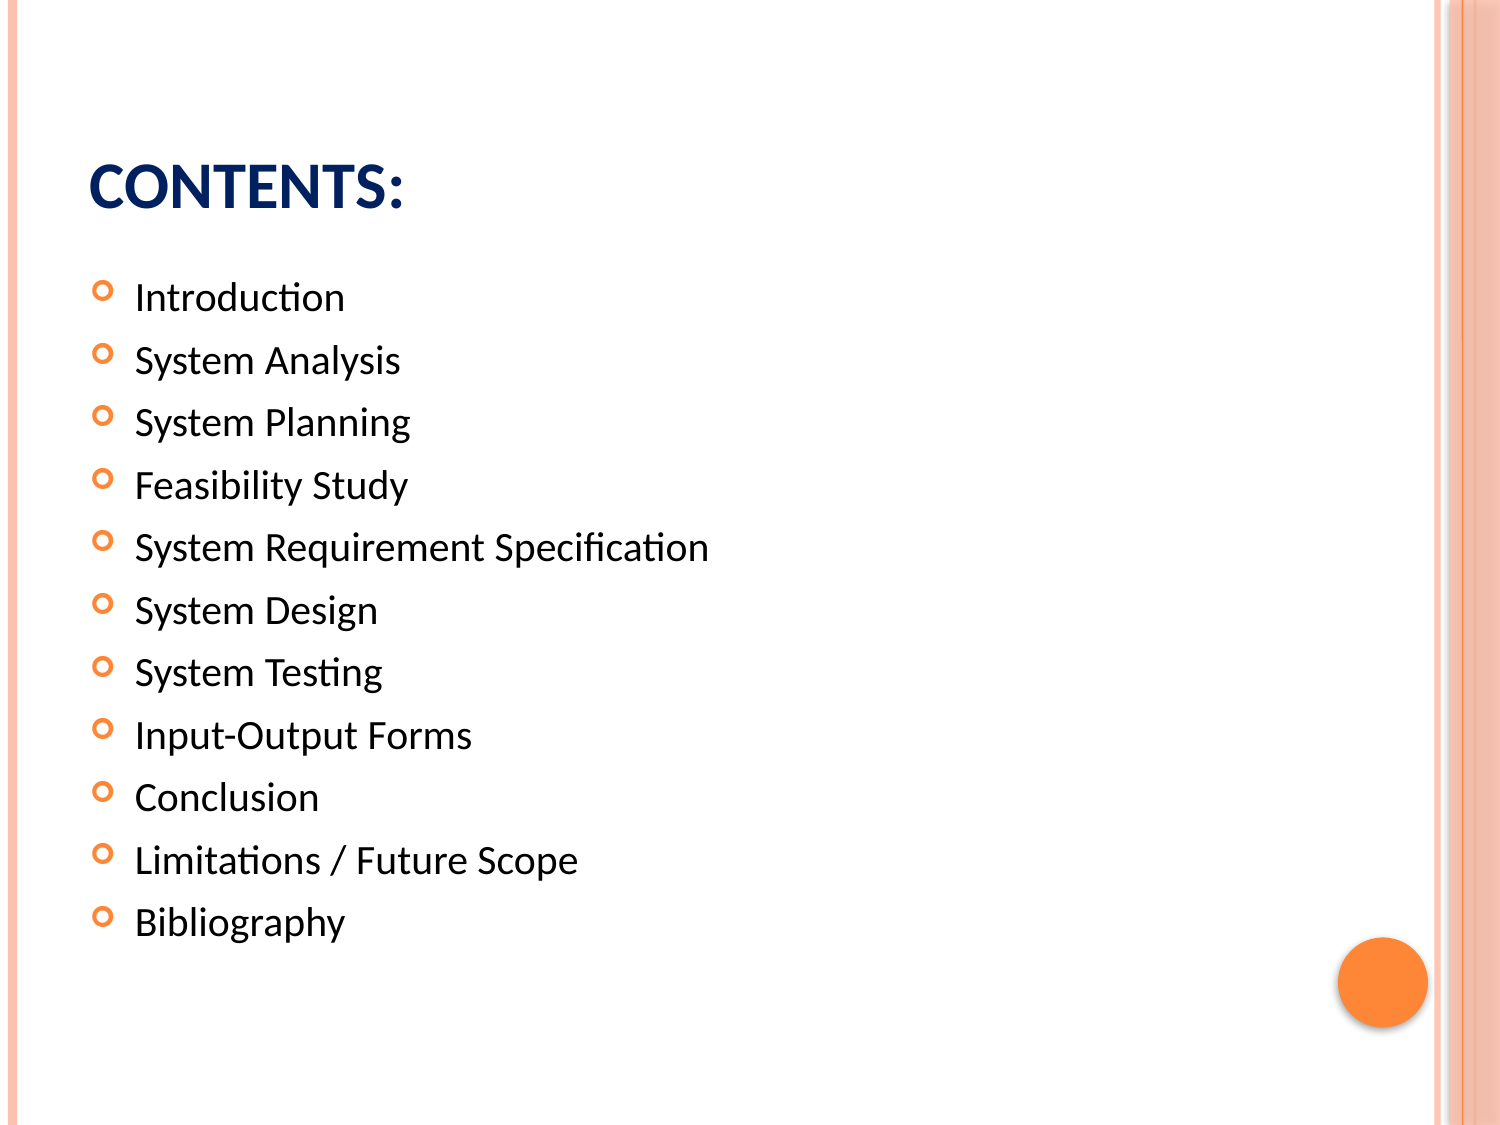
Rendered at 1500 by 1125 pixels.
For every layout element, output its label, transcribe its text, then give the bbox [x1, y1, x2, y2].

title Contents: [75, 45, 1300, 233]
list Introduction System Analysis System Planning Feasibility Study System Requirement Specification System Design System Testing Input-Output Forms Conclusion Limitations / Future Scope Bibliography [75, 262, 1300, 1062]
